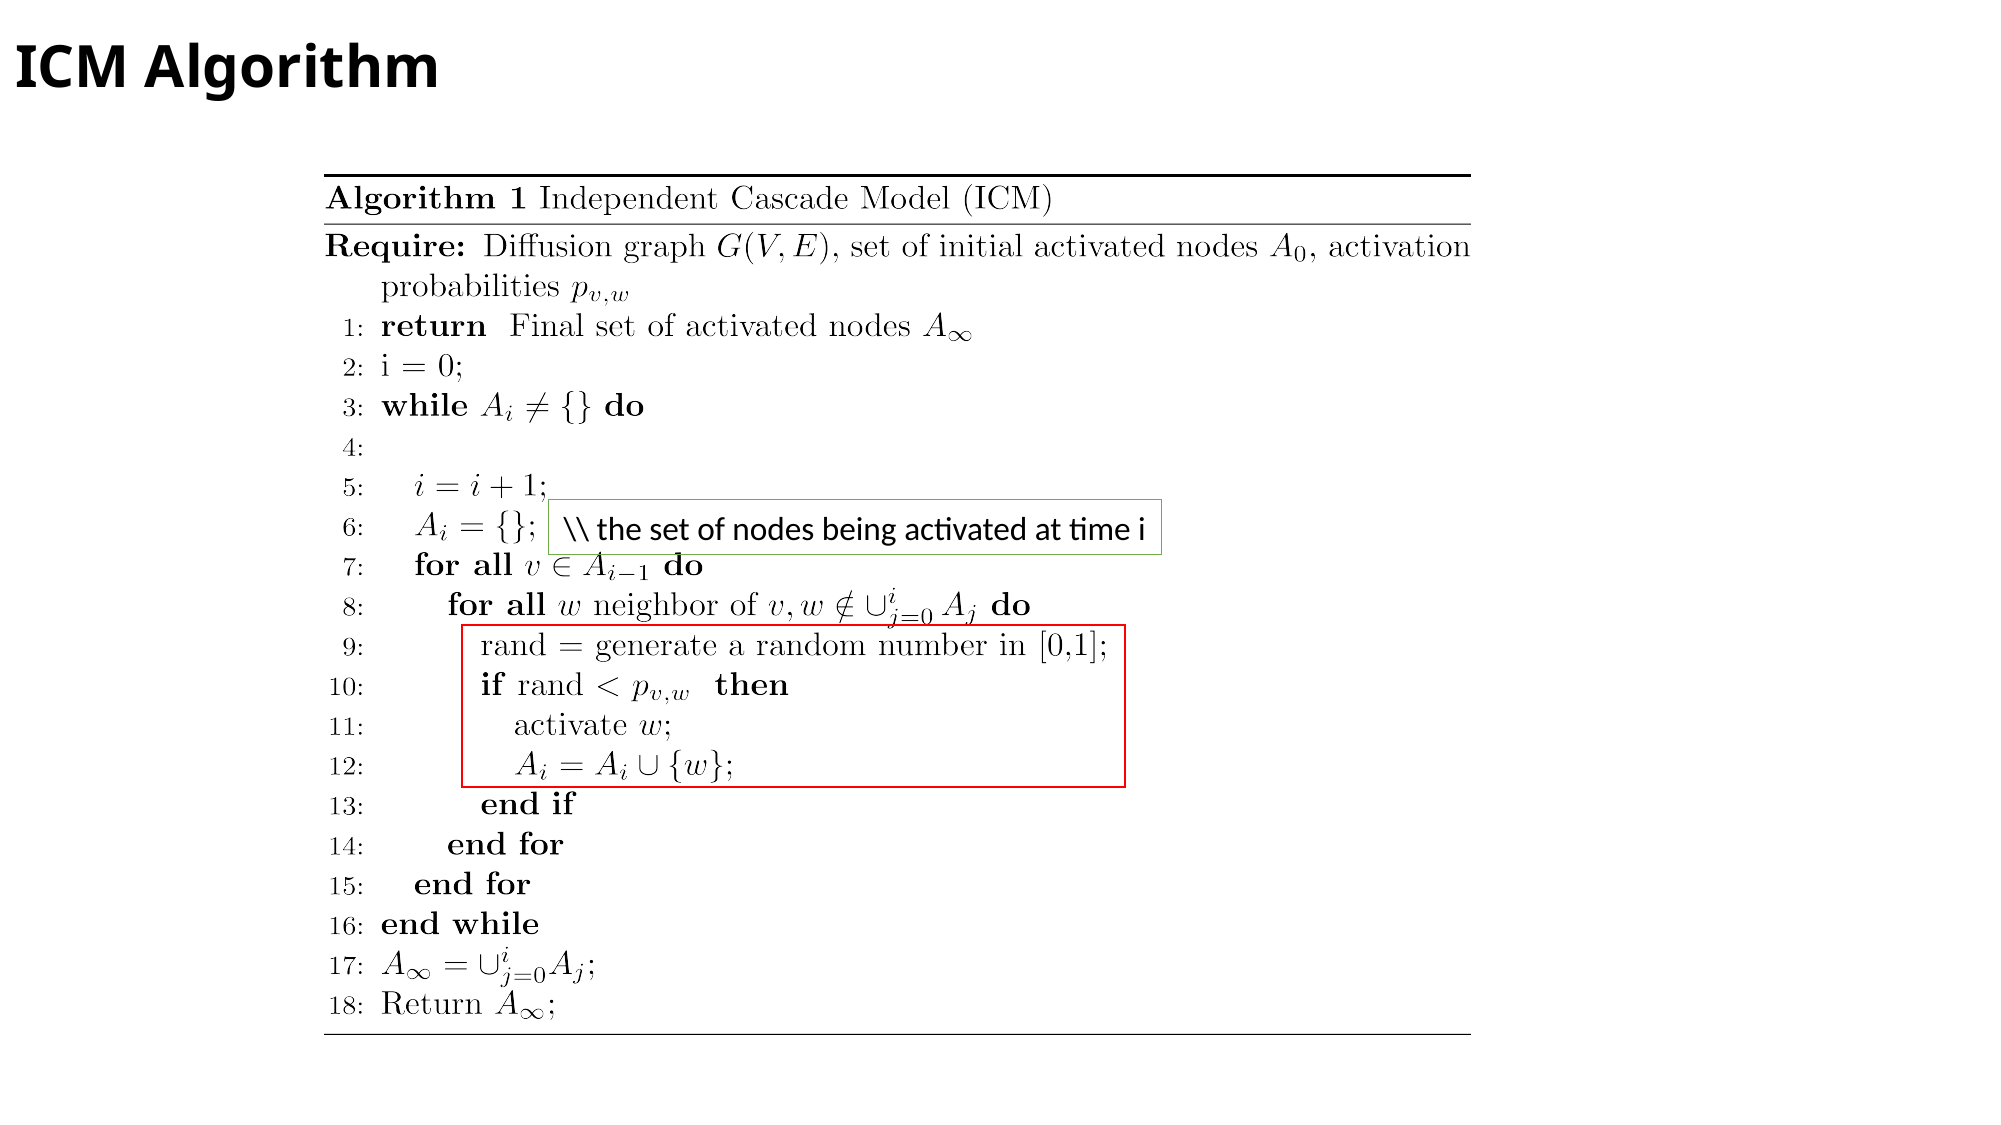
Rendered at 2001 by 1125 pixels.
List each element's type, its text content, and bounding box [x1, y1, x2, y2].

title ICM Algorithm [0, 0, 2000, 138]
picture [324, 174, 1471, 1035]
